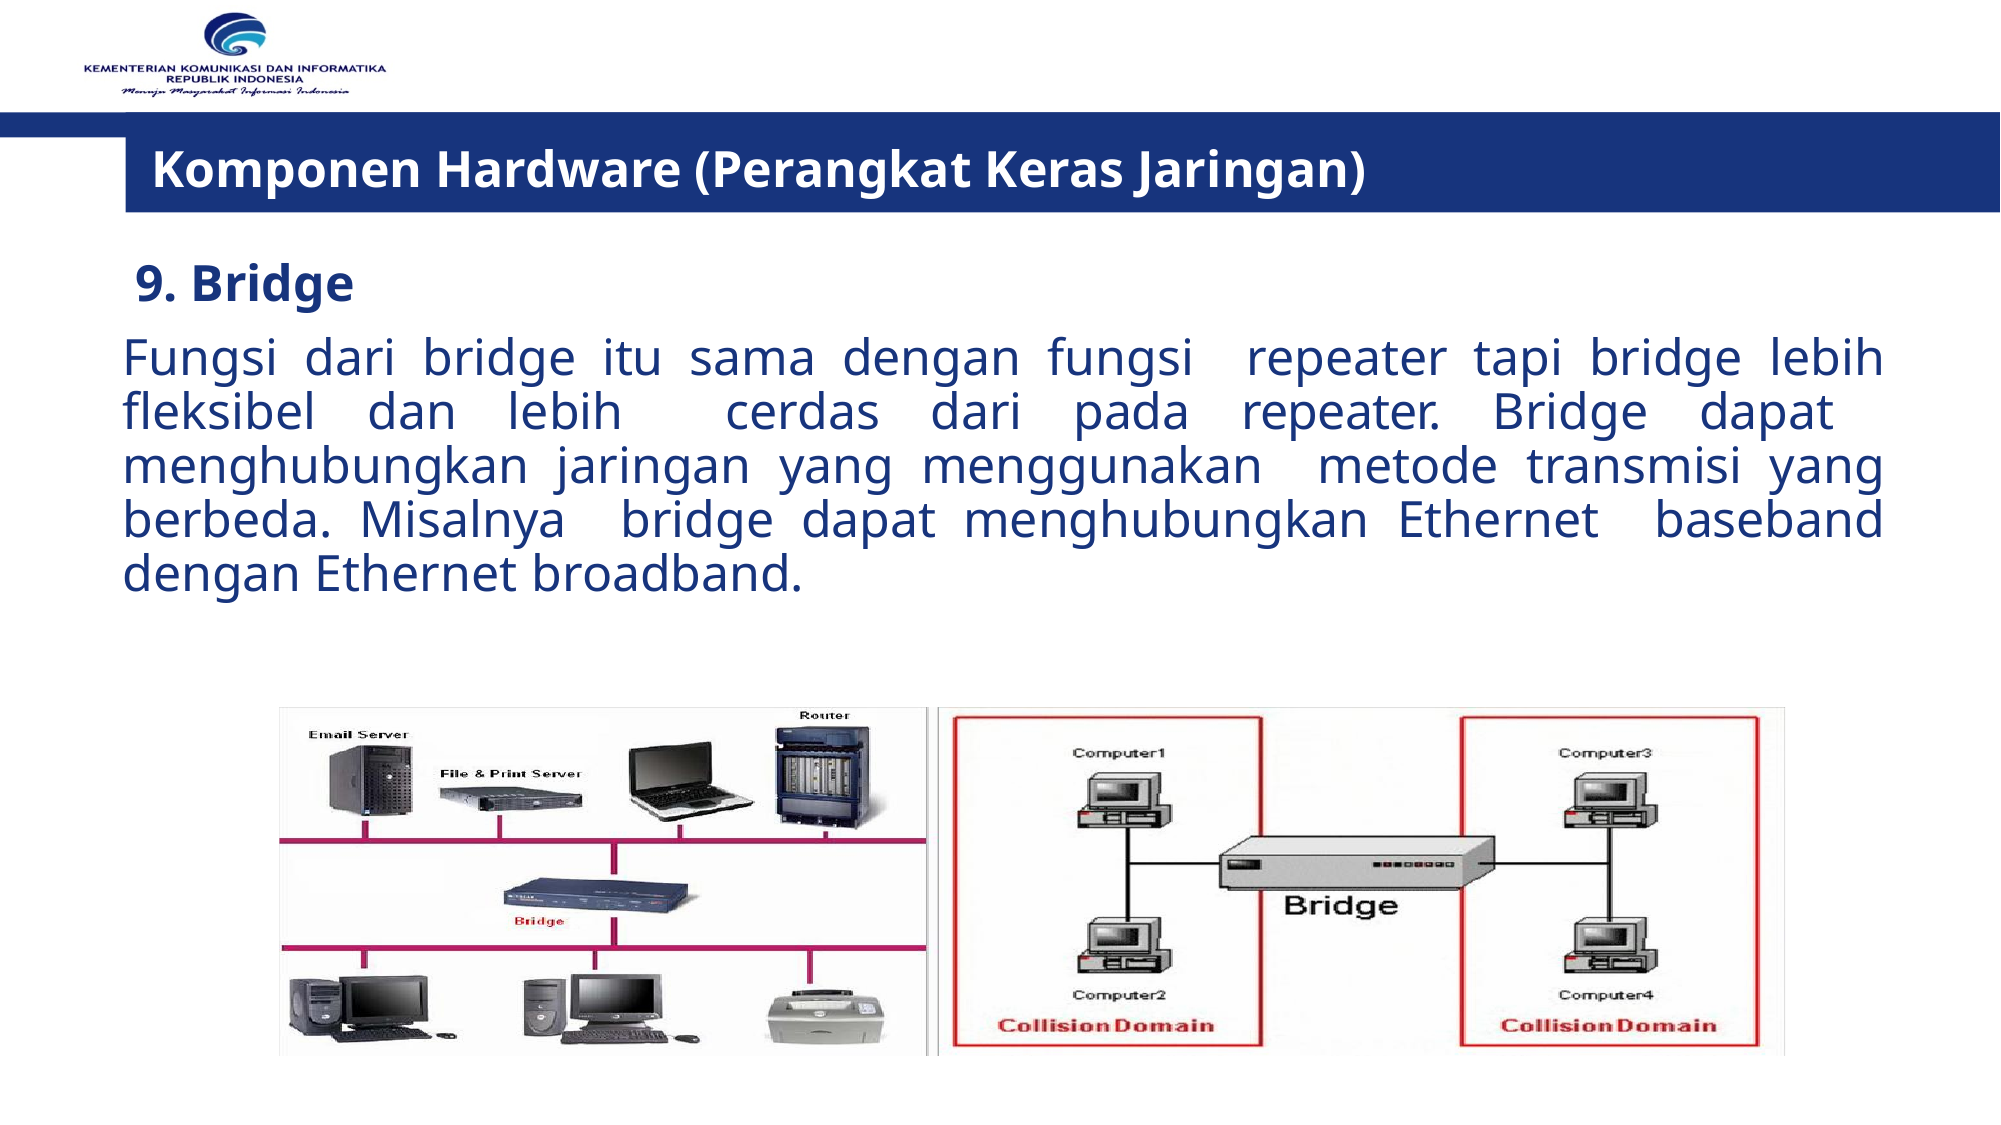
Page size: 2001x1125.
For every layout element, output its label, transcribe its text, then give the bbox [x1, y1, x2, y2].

text_box Fungsi dari bridge itu sama dengan fungsi repeater tapi bridge lebih fleksibel dan lebih cerdas dari pada repeater. Bridge dapat menghubungkan jaringan yang menggunakan metode transmisi yang berbeda. Misalnya bridge dapat menghubungkan Ethernet baseband dengan Ethernet broadband. [120, 324, 1886, 603]
title Komponen Hardware (Perangkat Keras Jaringan) [149, 71, 1839, 263]
picture [66, 5, 399, 100]
text_box [279, 707, 1786, 1056]
text_box 9. Bridge [120, 244, 370, 319]
